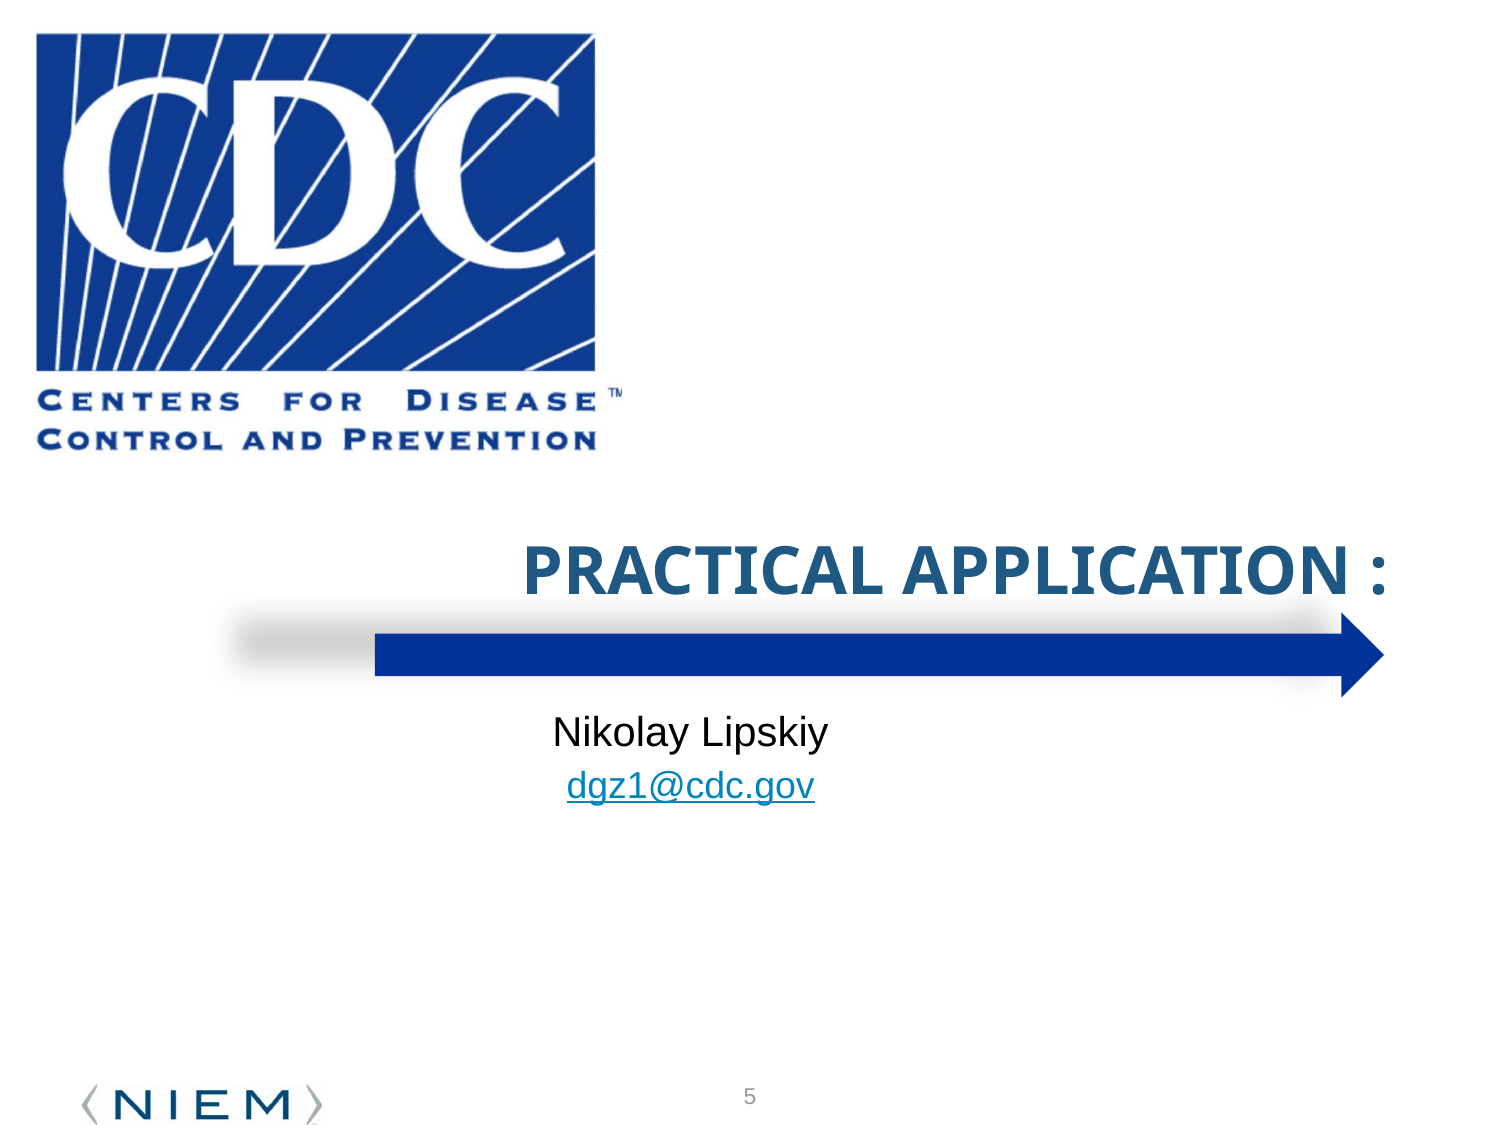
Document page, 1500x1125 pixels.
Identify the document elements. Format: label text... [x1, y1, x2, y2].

slide_number 5 [575, 1065, 925, 1125]
text_box [372, 610, 1387, 700]
picture [24, 23, 622, 461]
title PRACTICAL APPLICATION : [473, 520, 1437, 671]
text_box dgz1@cdc.gov [551, 753, 830, 814]
text_box Nikolay Lipskiy [537, 697, 844, 763]
picture [81, 1083, 322, 1125]
